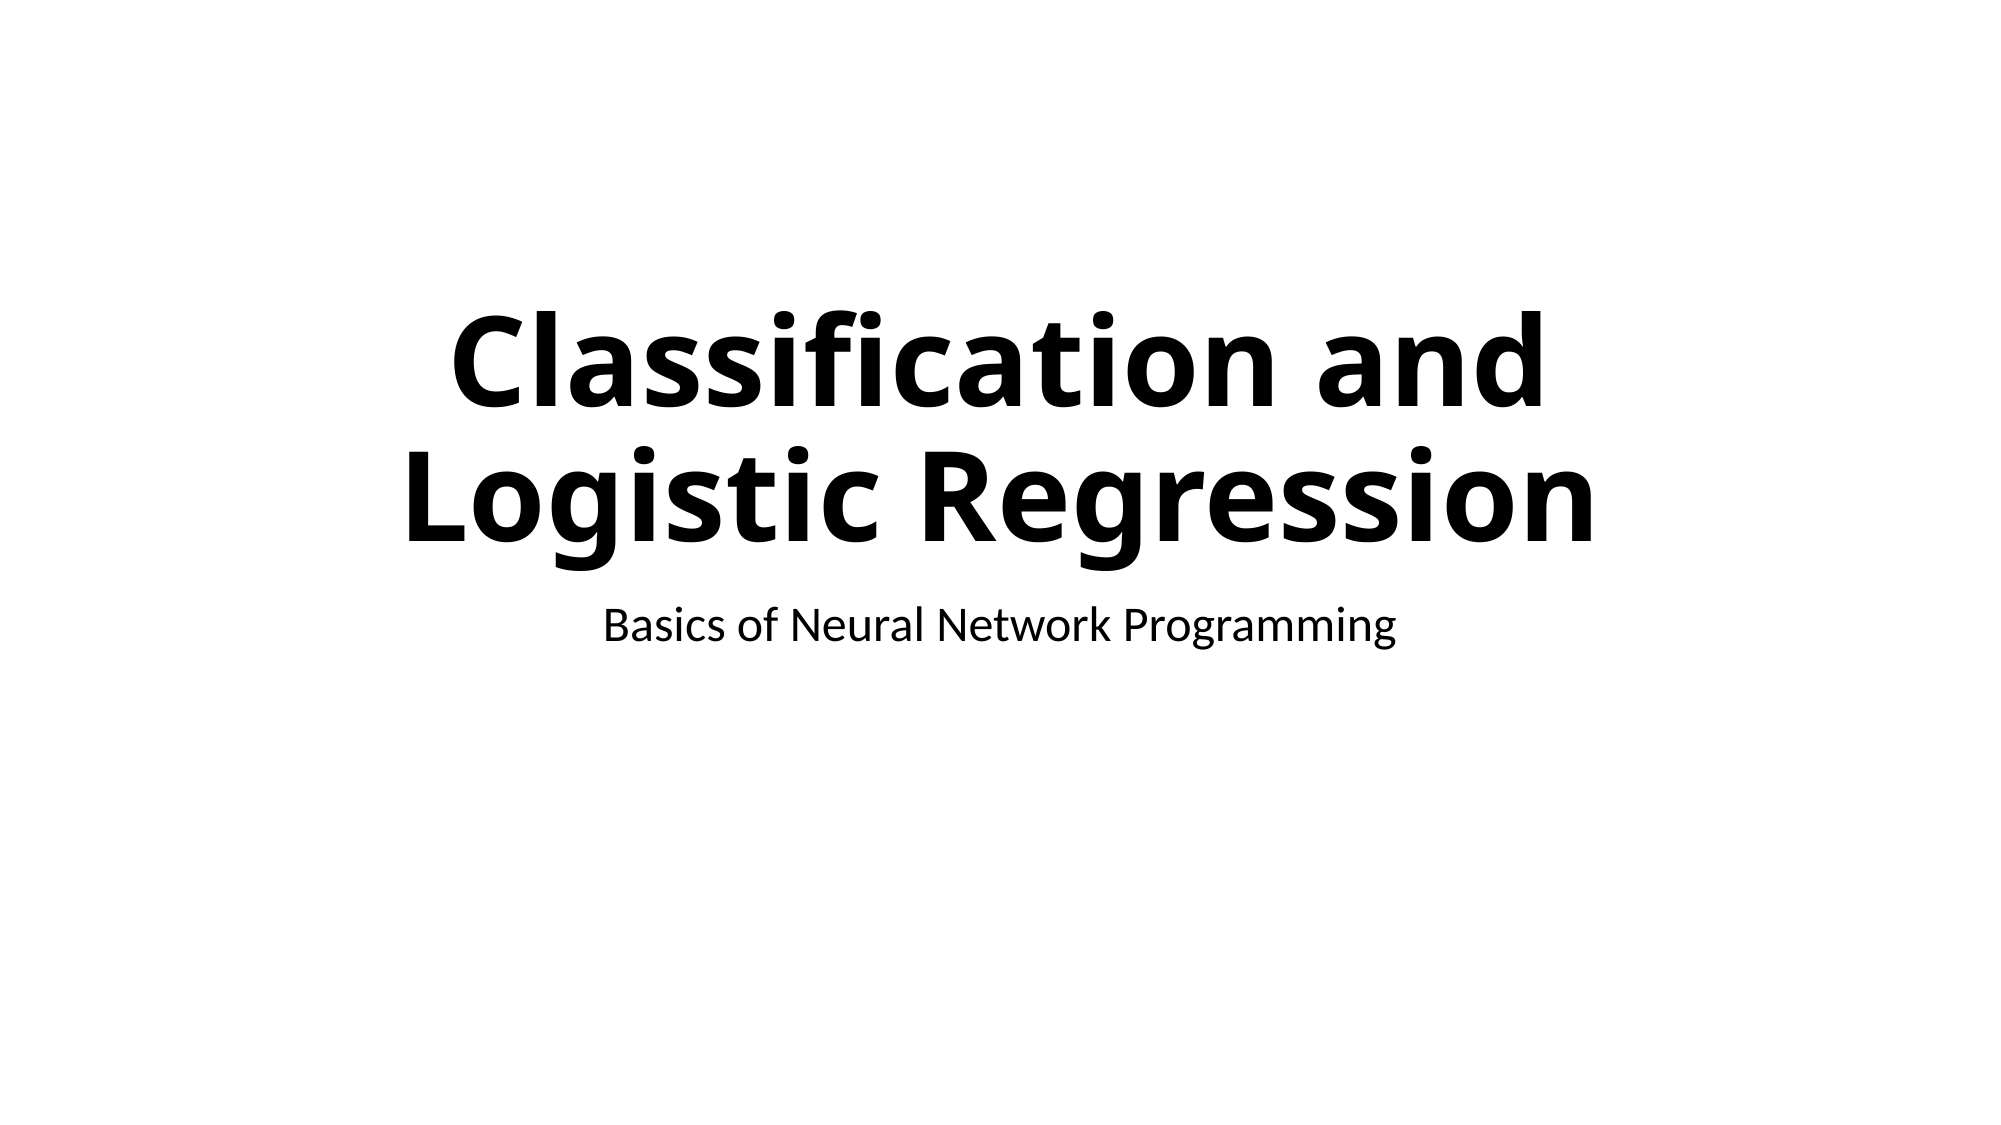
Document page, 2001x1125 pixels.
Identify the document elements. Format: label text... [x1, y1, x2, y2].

title Classification and Logistic Regression [249, 184, 1750, 576]
subtitle Basics of Neural Network Programming [249, 590, 1750, 863]
